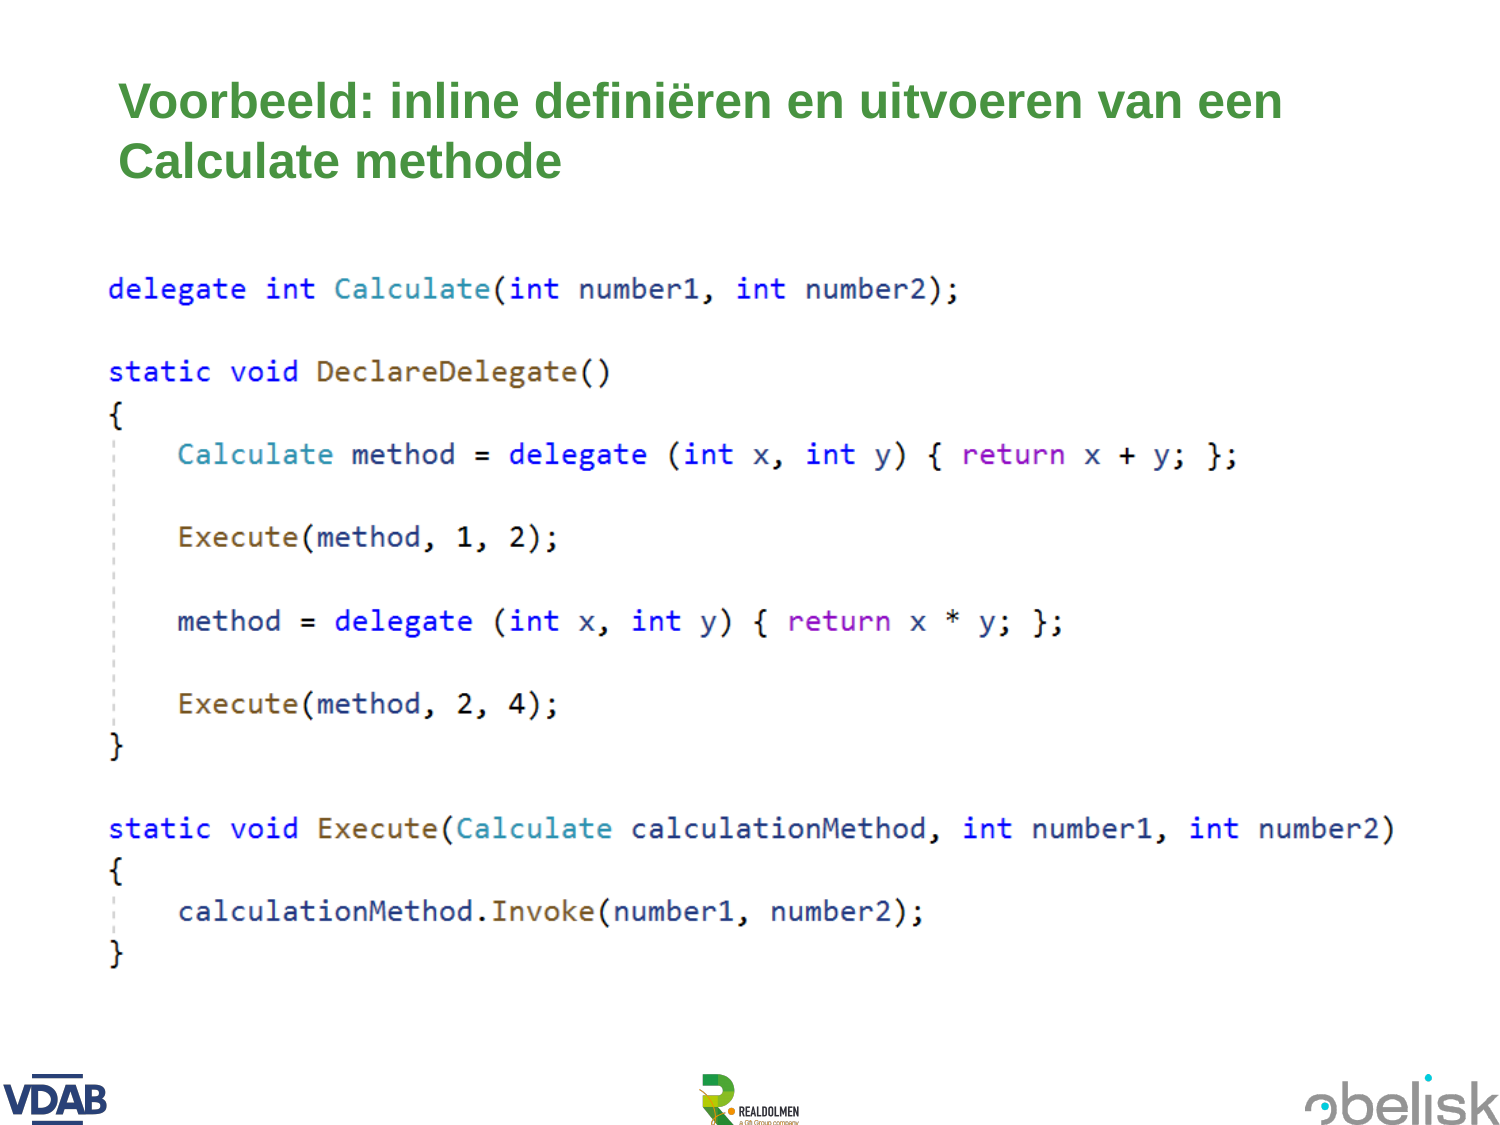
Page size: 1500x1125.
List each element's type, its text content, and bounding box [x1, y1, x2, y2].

picture [1305, 1074, 1500, 1125]
title Voorbeeld: inline definiëren en uitvoeren van een Calculate methode [103, 59, 1397, 197]
picture [3, 1074, 107, 1125]
picture [699, 1074, 801, 1125]
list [102, 268, 1398, 974]
